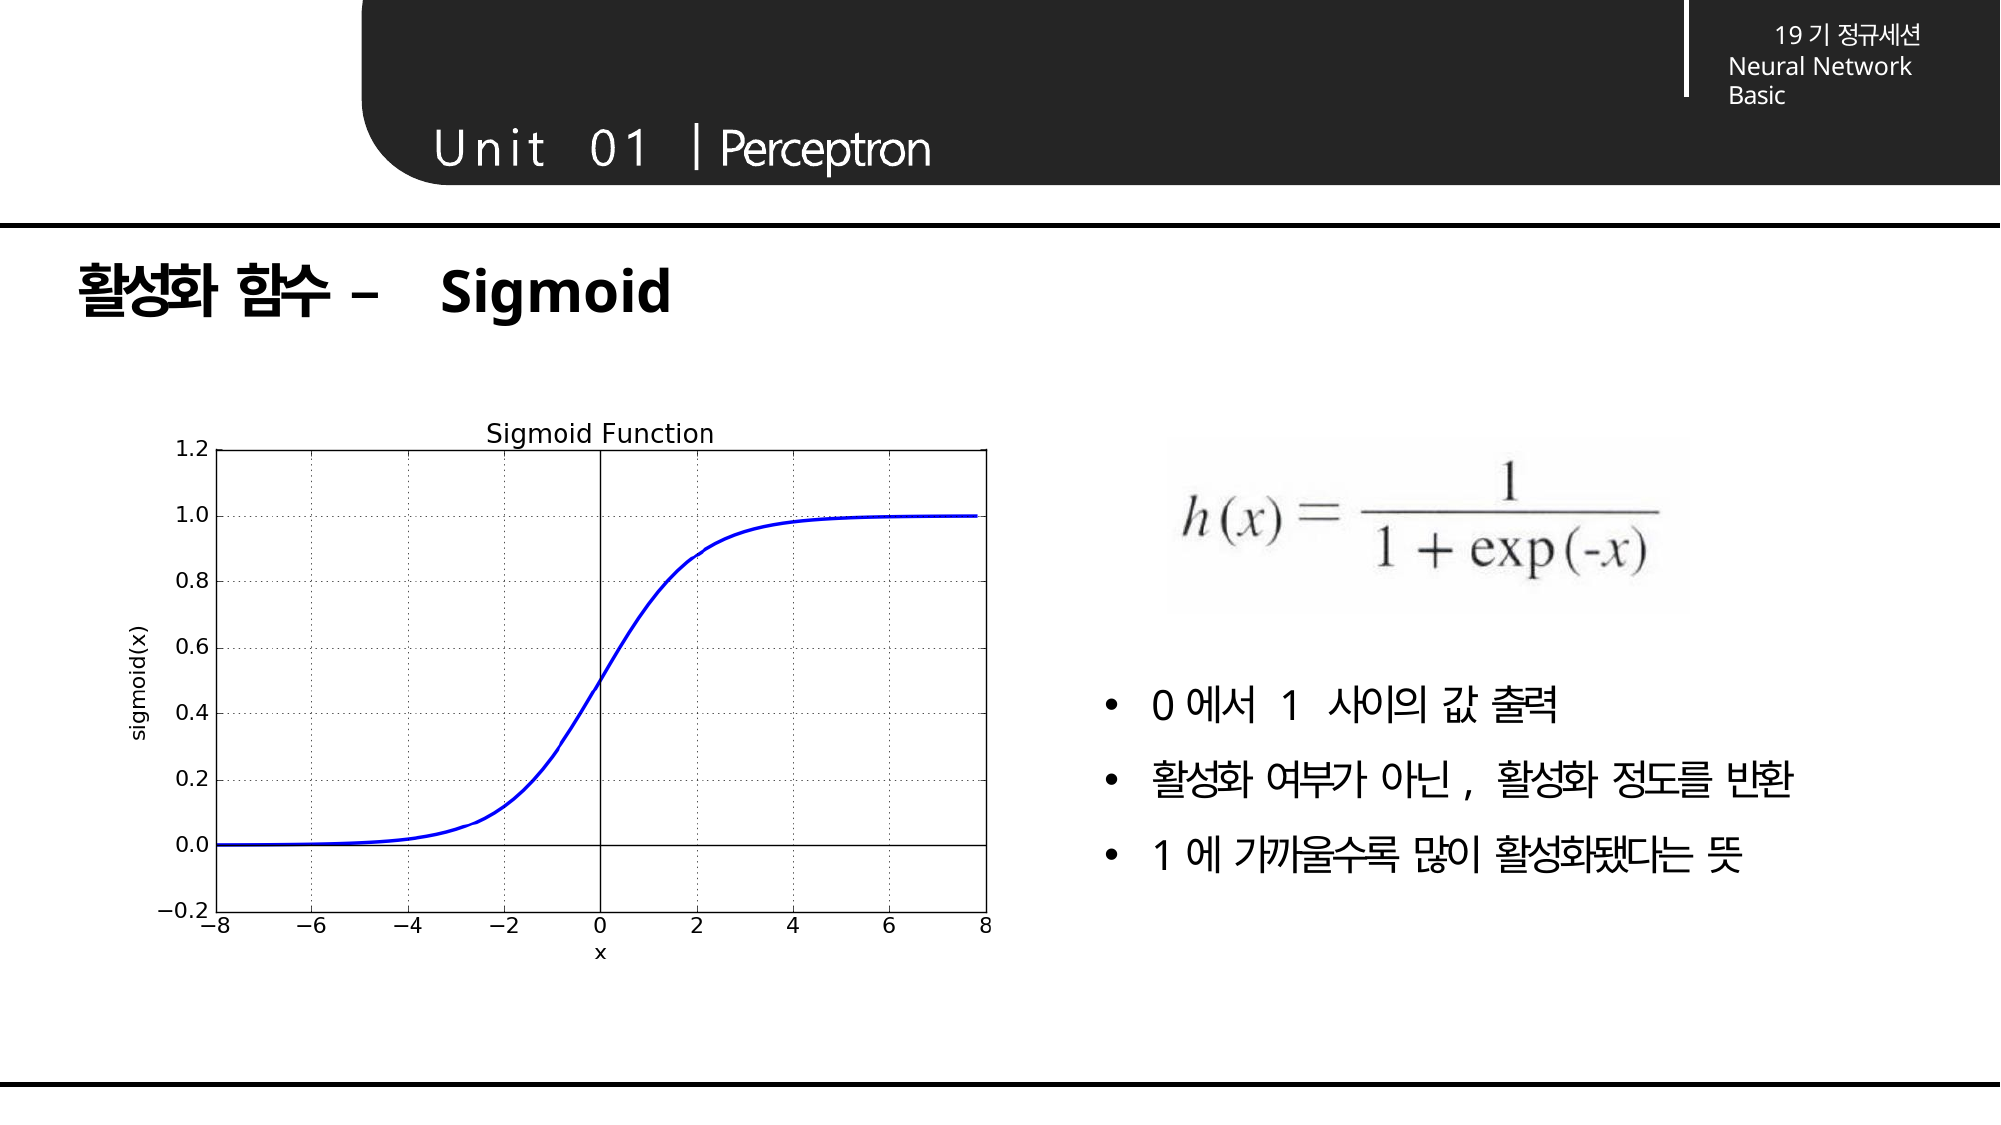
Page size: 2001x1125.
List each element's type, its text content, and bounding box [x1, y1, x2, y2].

title 활성화 함수 – Sigmoid [74, 252, 842, 443]
picture [1167, 437, 1690, 614]
picture [129, 423, 991, 960]
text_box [361, 0, 2000, 186]
text_box 0에서 1 사이의 값 출력 활성화 여부가 아닌, 활성화 정도를 반환 1에 가까울수록 많이 활성화됐다는 뜻 [1102, 652, 1838, 880]
